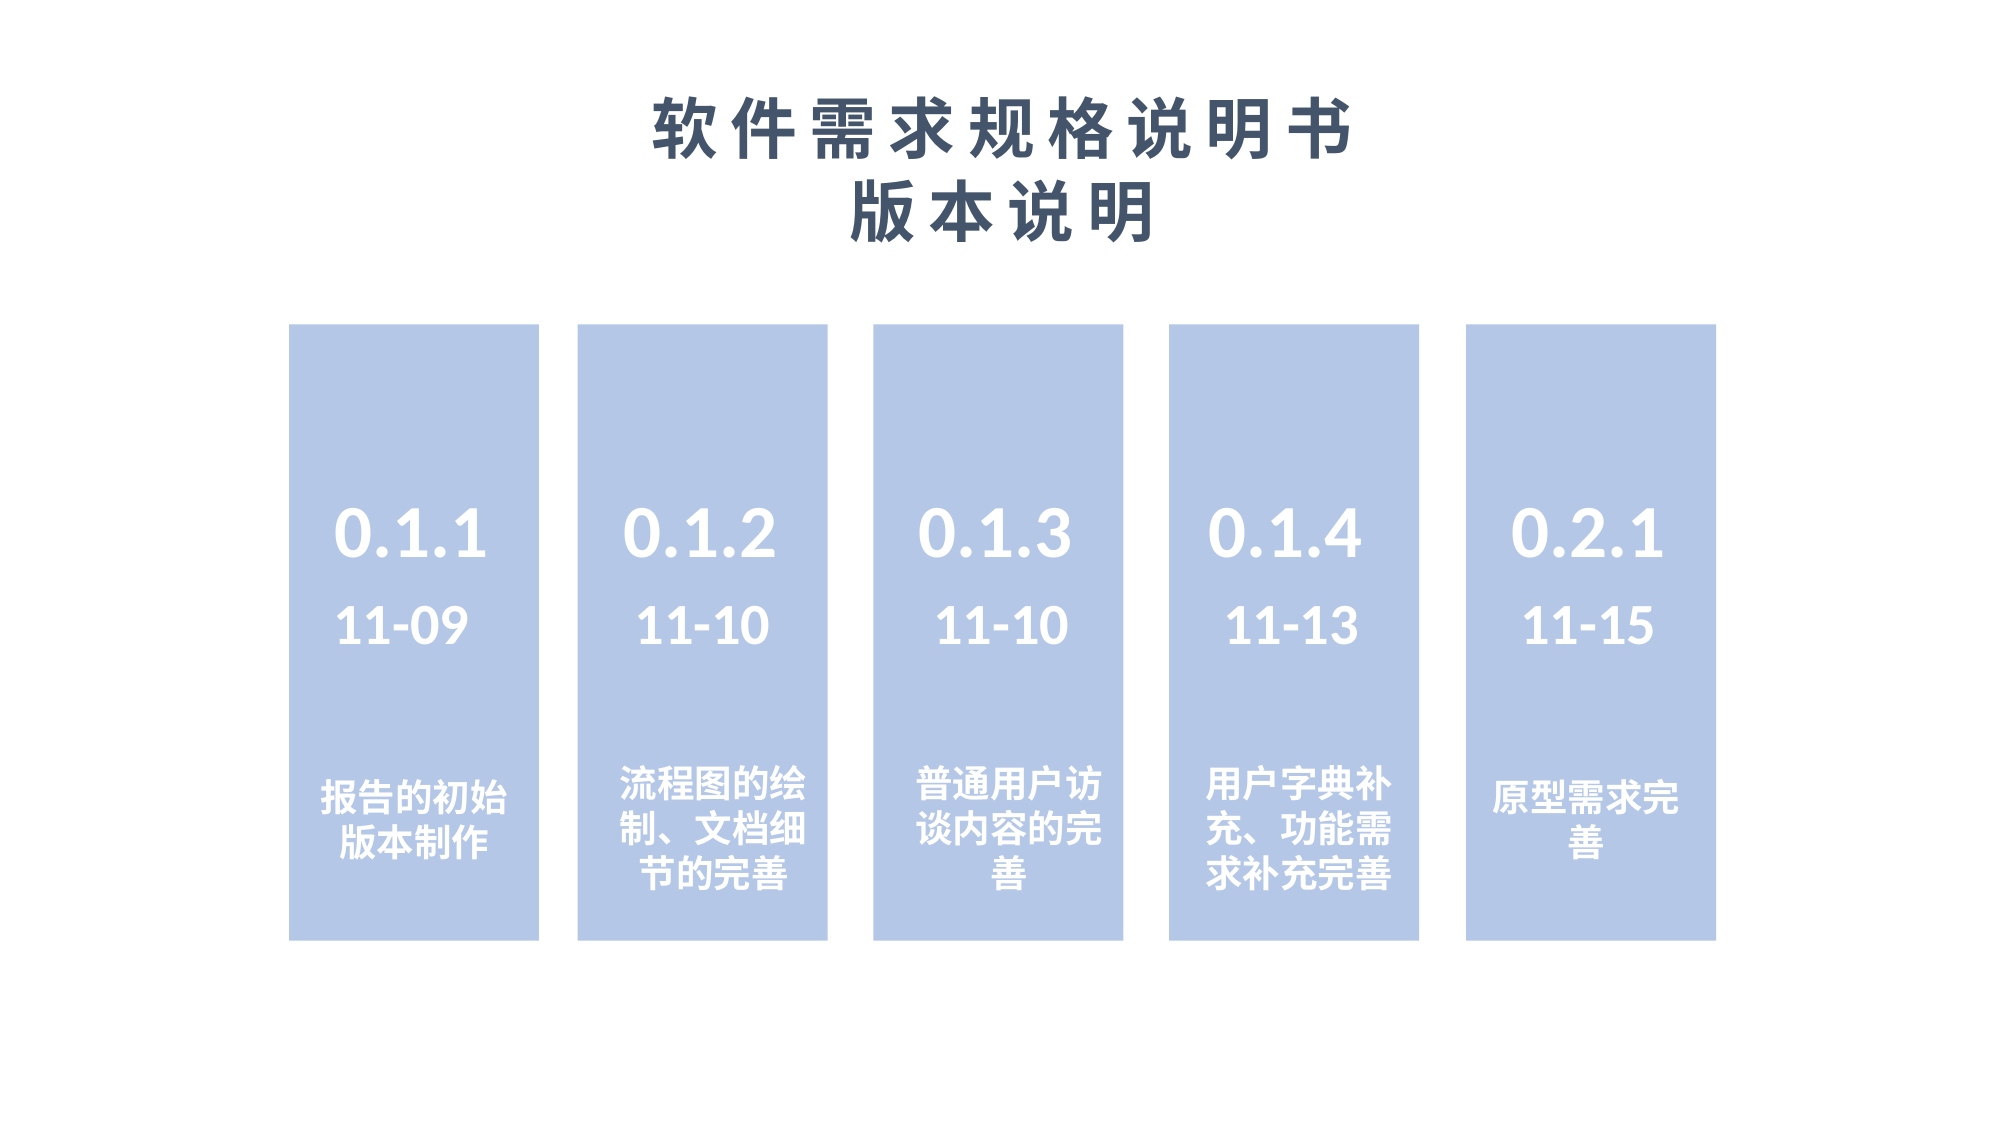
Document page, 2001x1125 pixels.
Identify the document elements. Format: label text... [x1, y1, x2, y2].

text_box 用户字典补充、功能需求补充完善 [1178, 752, 1420, 903]
text_box [873, 324, 1124, 578]
text_box 0.1.3 [857, 457, 1114, 578]
text_box [1169, 324, 1420, 941]
text_box 流程图的绘制、文档细节的完善 [593, 752, 834, 903]
text_box 0.1.2 [562, 457, 818, 578]
text_box 11-13 [1163, 578, 1419, 664]
text_box 0.1.4 [1147, 457, 1404, 578]
text_box [1466, 664, 1717, 941]
text_box 11-09 [273, 578, 530, 664]
text_box 11-10 [873, 578, 1130, 664]
text_box 版本说明 [788, 162, 1216, 258]
text_box 软件需求规格说明书 [611, 95, 1392, 174]
text_box [577, 324, 828, 578]
text_box [289, 324, 539, 941]
text_box 原型需求完善 [1466, 766, 1707, 871]
text_box [1466, 324, 1717, 578]
text_box 11-15 [1460, 578, 1717, 664]
text_box 0.1.1 [273, 457, 530, 578]
text_box [873, 664, 1124, 941]
text_box 普通用户访谈内容的完善 [889, 752, 1130, 903]
text_box 0.2.1 [1450, 457, 1707, 578]
text_box [577, 664, 828, 941]
text_box 报告的初始版本制作 [293, 766, 535, 871]
text_box 11-10 [574, 578, 831, 664]
